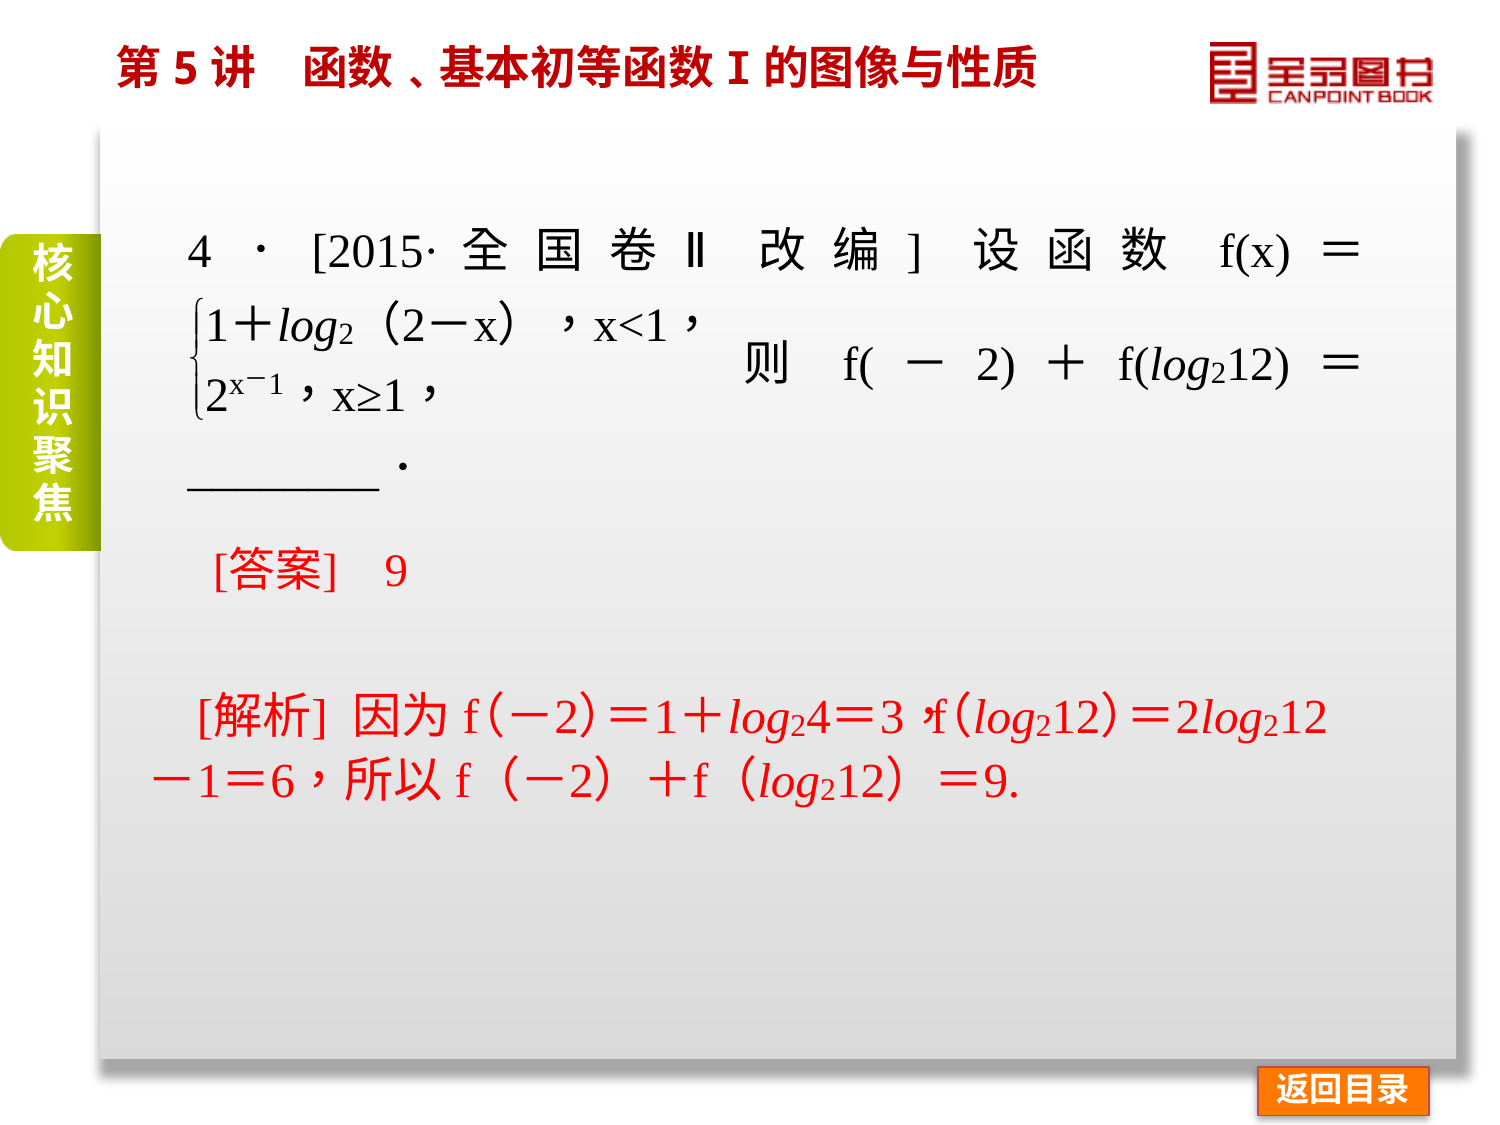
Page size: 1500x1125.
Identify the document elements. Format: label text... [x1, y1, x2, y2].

picture [0, 233, 101, 551]
title 第5讲 函数﹑基本初等函数I的图像与性质 [100, 27, 1199, 106]
picture [1210, 42, 1433, 104]
text_box 返回目录 [1333, 1066, 1430, 1116]
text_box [187, 218, 1366, 531]
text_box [147, 684, 1329, 1125]
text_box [166, 539, 621, 661]
